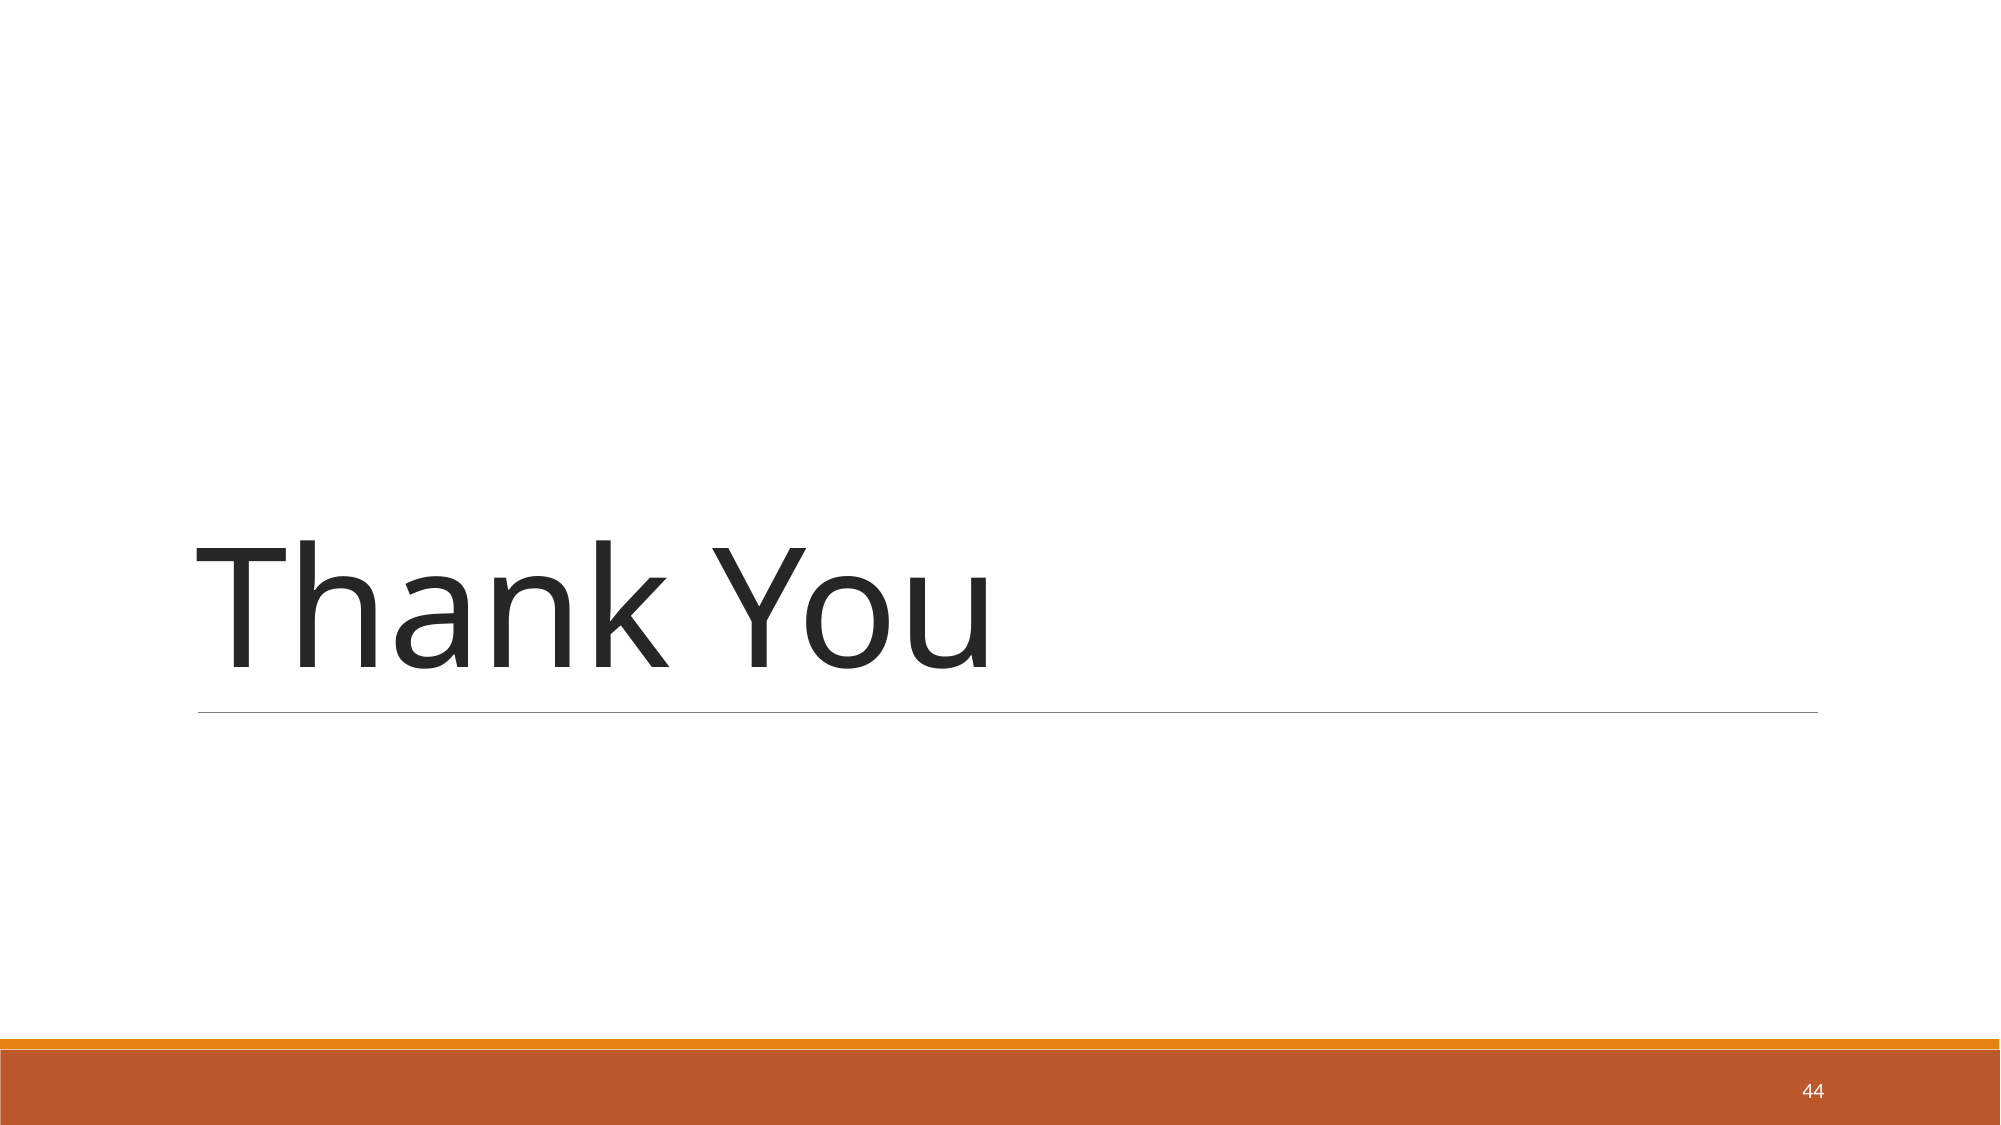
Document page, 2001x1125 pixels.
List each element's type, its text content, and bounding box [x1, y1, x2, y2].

title Thank You [180, 124, 1830, 710]
slide_number 44 [1624, 1059, 1840, 1120]
